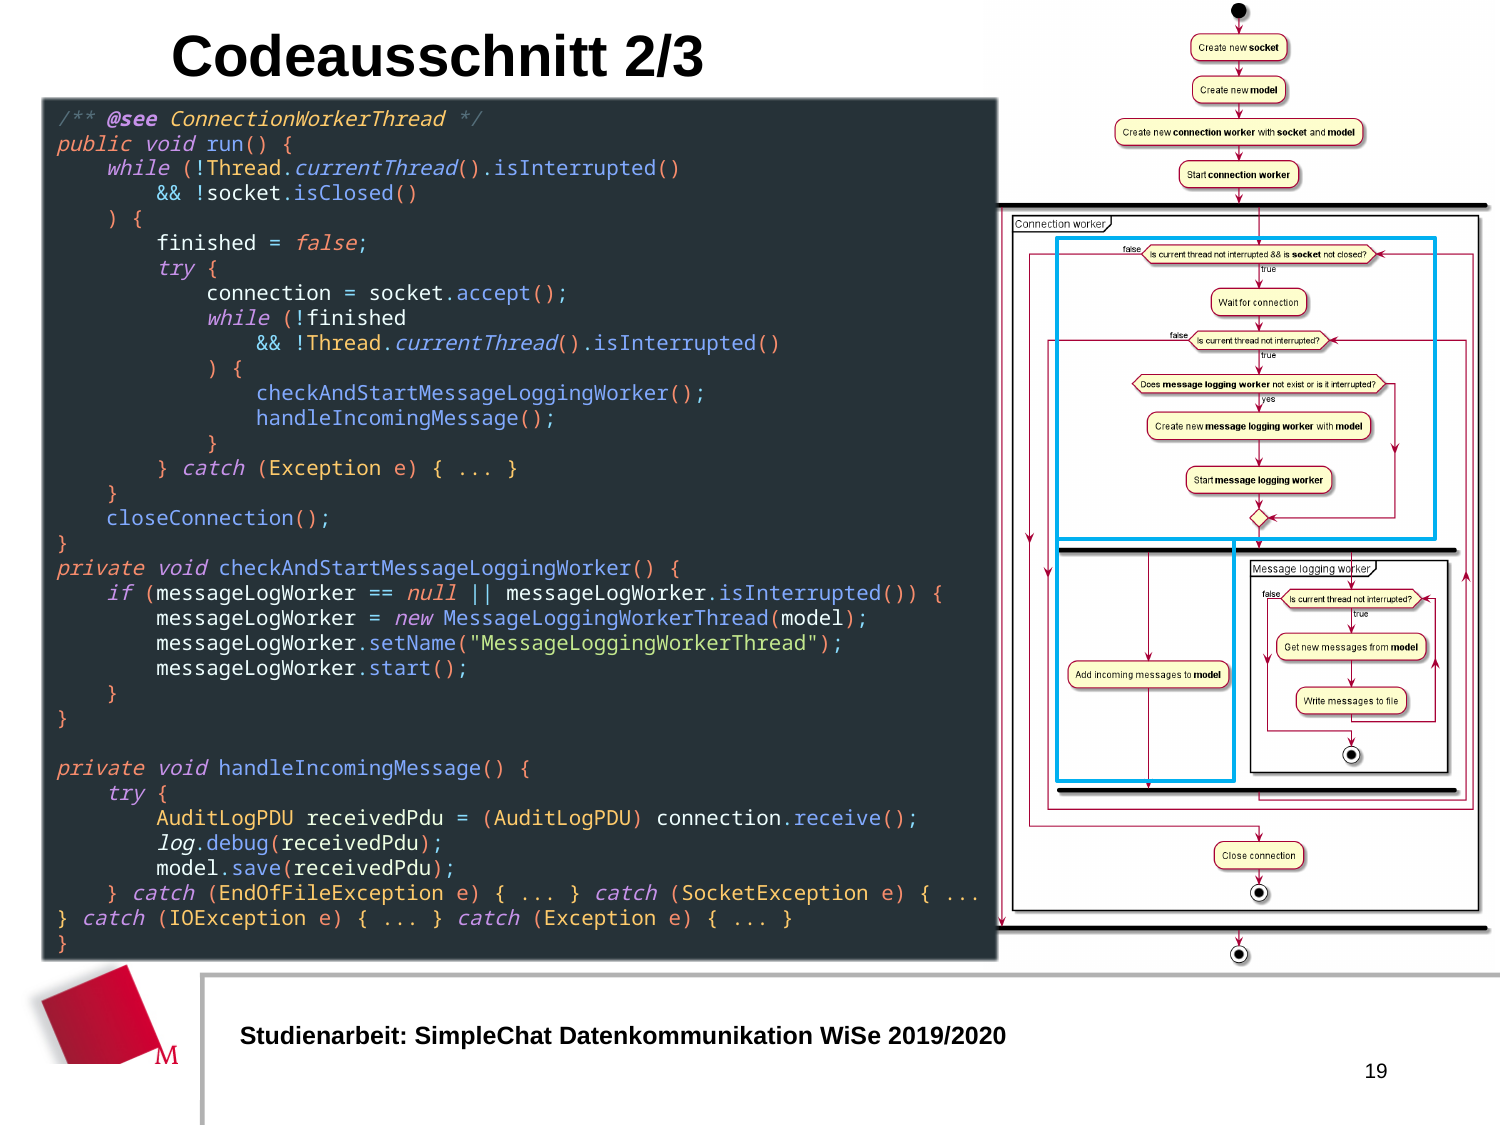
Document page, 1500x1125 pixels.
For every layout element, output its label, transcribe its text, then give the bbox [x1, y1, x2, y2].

picture [982, 0, 1495, 971]
title Codeausschnitt 2/3 [156, 0, 977, 97]
picture [20, 954, 178, 1064]
slide_number 19 [1224, 1049, 1388, 1088]
text_box /** @see ConnectionWorkerThread */ public void run() { while (!Thread.currentThread().isInterrupted() && !socket.isClosed() ) { finished = false; try { connection = socket.accept(); while (!finished && !Thread.currentThread().isInterrupted() ) { checkAndStartMessageLoggingWorker(); handleIncomingMessage(); } } catch (Exception e) { ... } } closeConnection(); } private void checkAndStartMessageLoggingWorker() { if (messageLogWorker == null || messageLogWorker.isInterrupted()) { messageLogWorker = new MessageLoggingWorkerThread(model); messageLogWorker.setName("MessageLoggingWorkerThread"); messageLogWorker.start(); } } private void handleIncomingMessage() { try { AuditLogPDU receivedPdu = (AuditLogPDU) connection.receive(); log.debug(receivedPdu); model.save(receivedPdu); } catch (EndOfFileException e) { ... } catch (SocketException e) { ... } catch (IOException e) { ... } catch (Exception e) { ... } } [45, 99, 977, 959]
